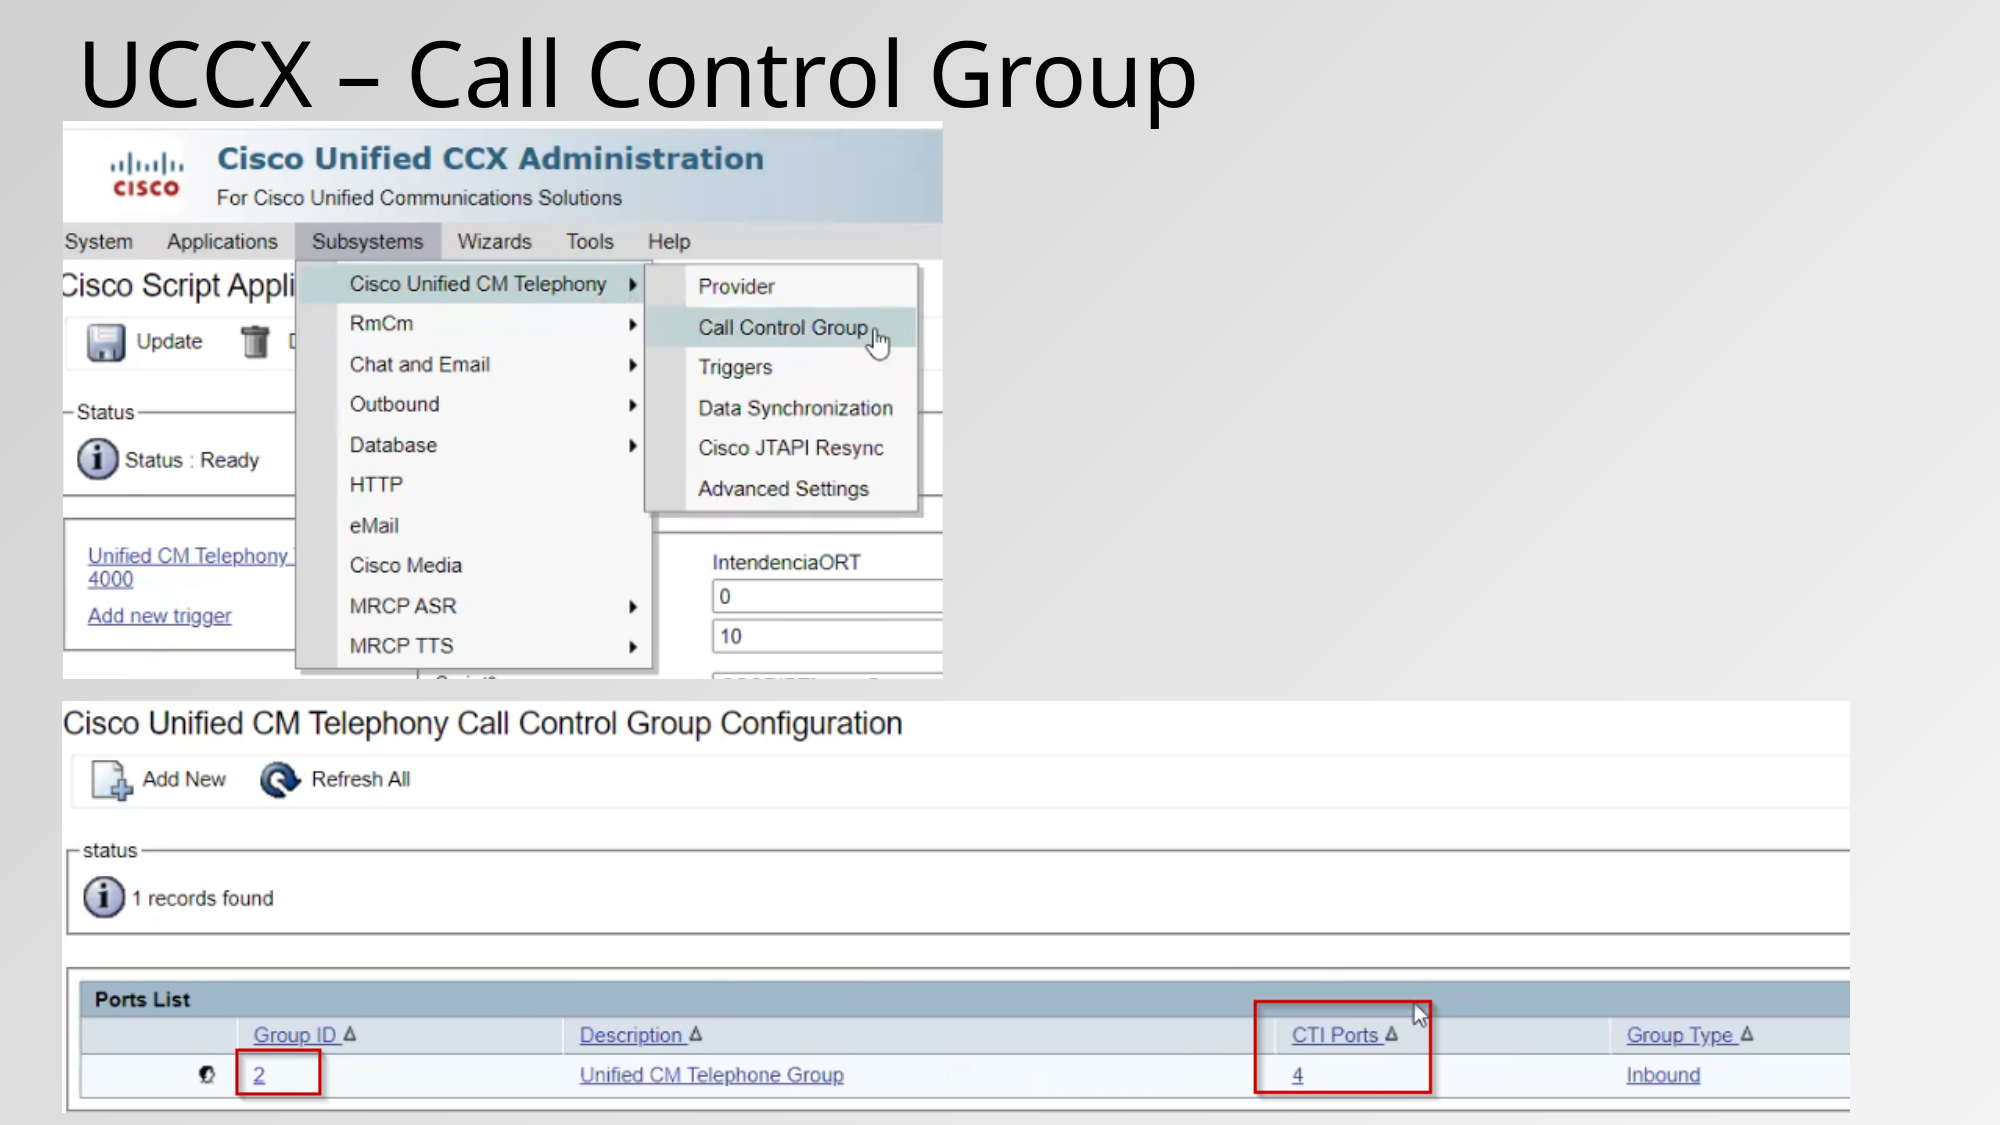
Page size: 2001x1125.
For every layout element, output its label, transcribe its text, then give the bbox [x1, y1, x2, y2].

picture [62, 701, 1850, 1113]
picture [62, 120, 943, 679]
title UCCX – Call Control Group [62, 12, 1290, 144]
